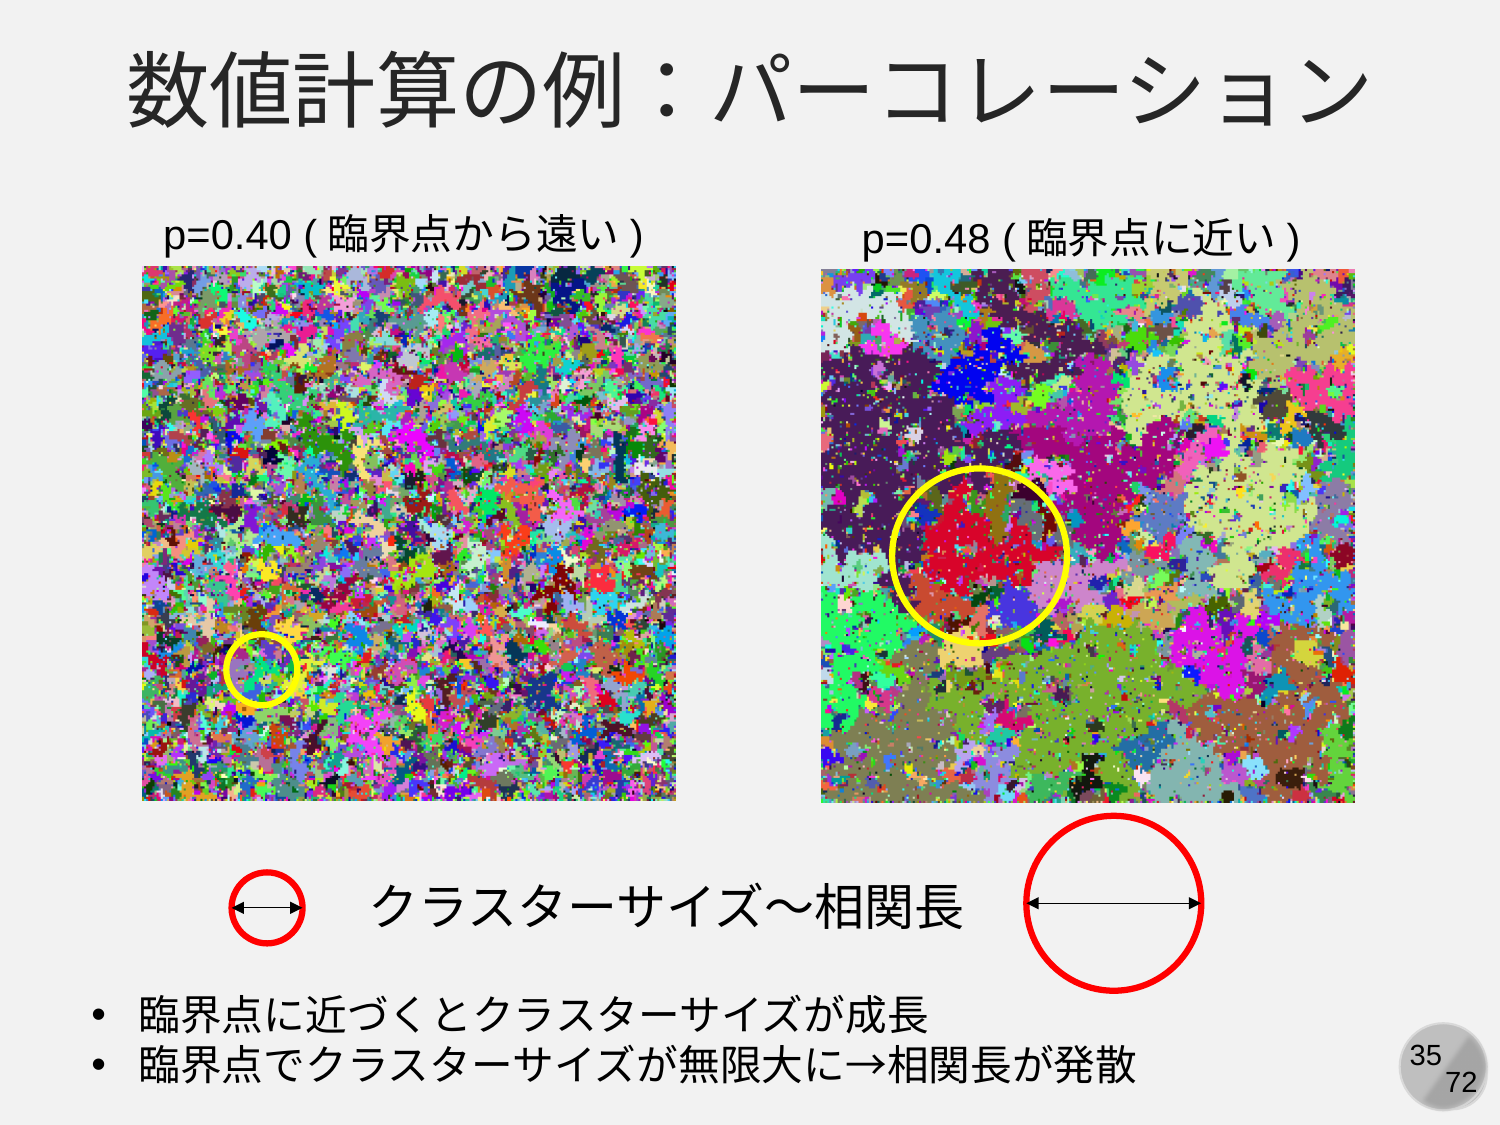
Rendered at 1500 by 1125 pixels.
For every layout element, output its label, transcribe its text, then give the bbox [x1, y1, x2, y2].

text_box クラスターサイズ〜相関長 [353, 868, 980, 944]
text_box [230, 871, 304, 945]
list 数値計算の例：パーコレーション [0, 31, 1500, 155]
picture [142, 266, 676, 801]
text_box p=0.40 (臨界点から遠い) [148, 200, 659, 265]
text_box 臨界点に近づくとクラスターサイズが成長 臨界点でクラスターサイズが無限大に→相関長が発散 [76, 981, 1153, 1097]
text_box [1025, 814, 1203, 983]
picture [821, 269, 1355, 803]
text_box p=0.48 (臨界点に近い) [846, 203, 1316, 269]
